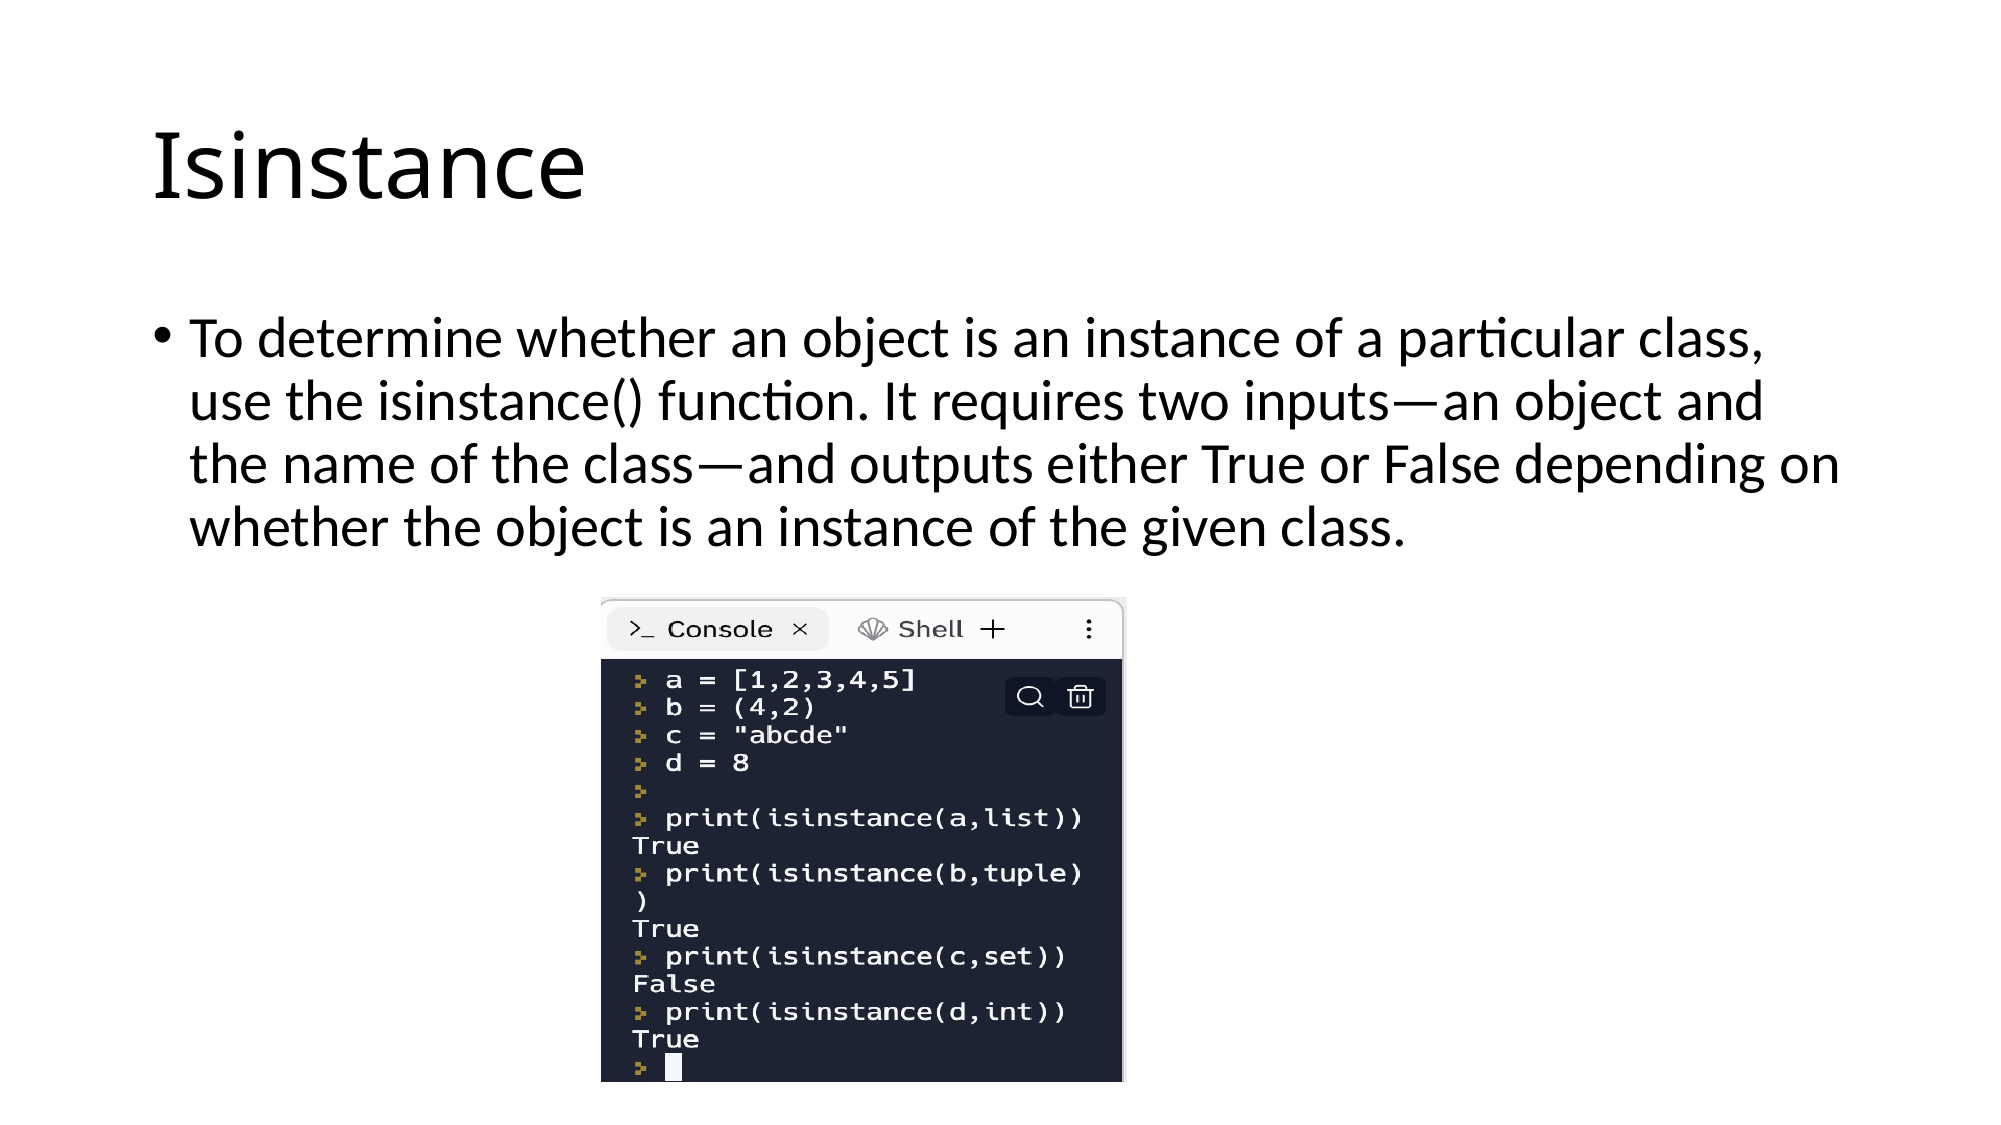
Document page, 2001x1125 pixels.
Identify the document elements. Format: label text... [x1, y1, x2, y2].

picture [601, 597, 1127, 1082]
list To determine whether an object is an instance of a particular class, use the isinstance() function. It requires two inputs—an object and the name of the class—and outputs either True or False depending on whether the object is an instance of the given class. [137, 299, 1863, 1014]
title Isinstance [137, 59, 1863, 278]
